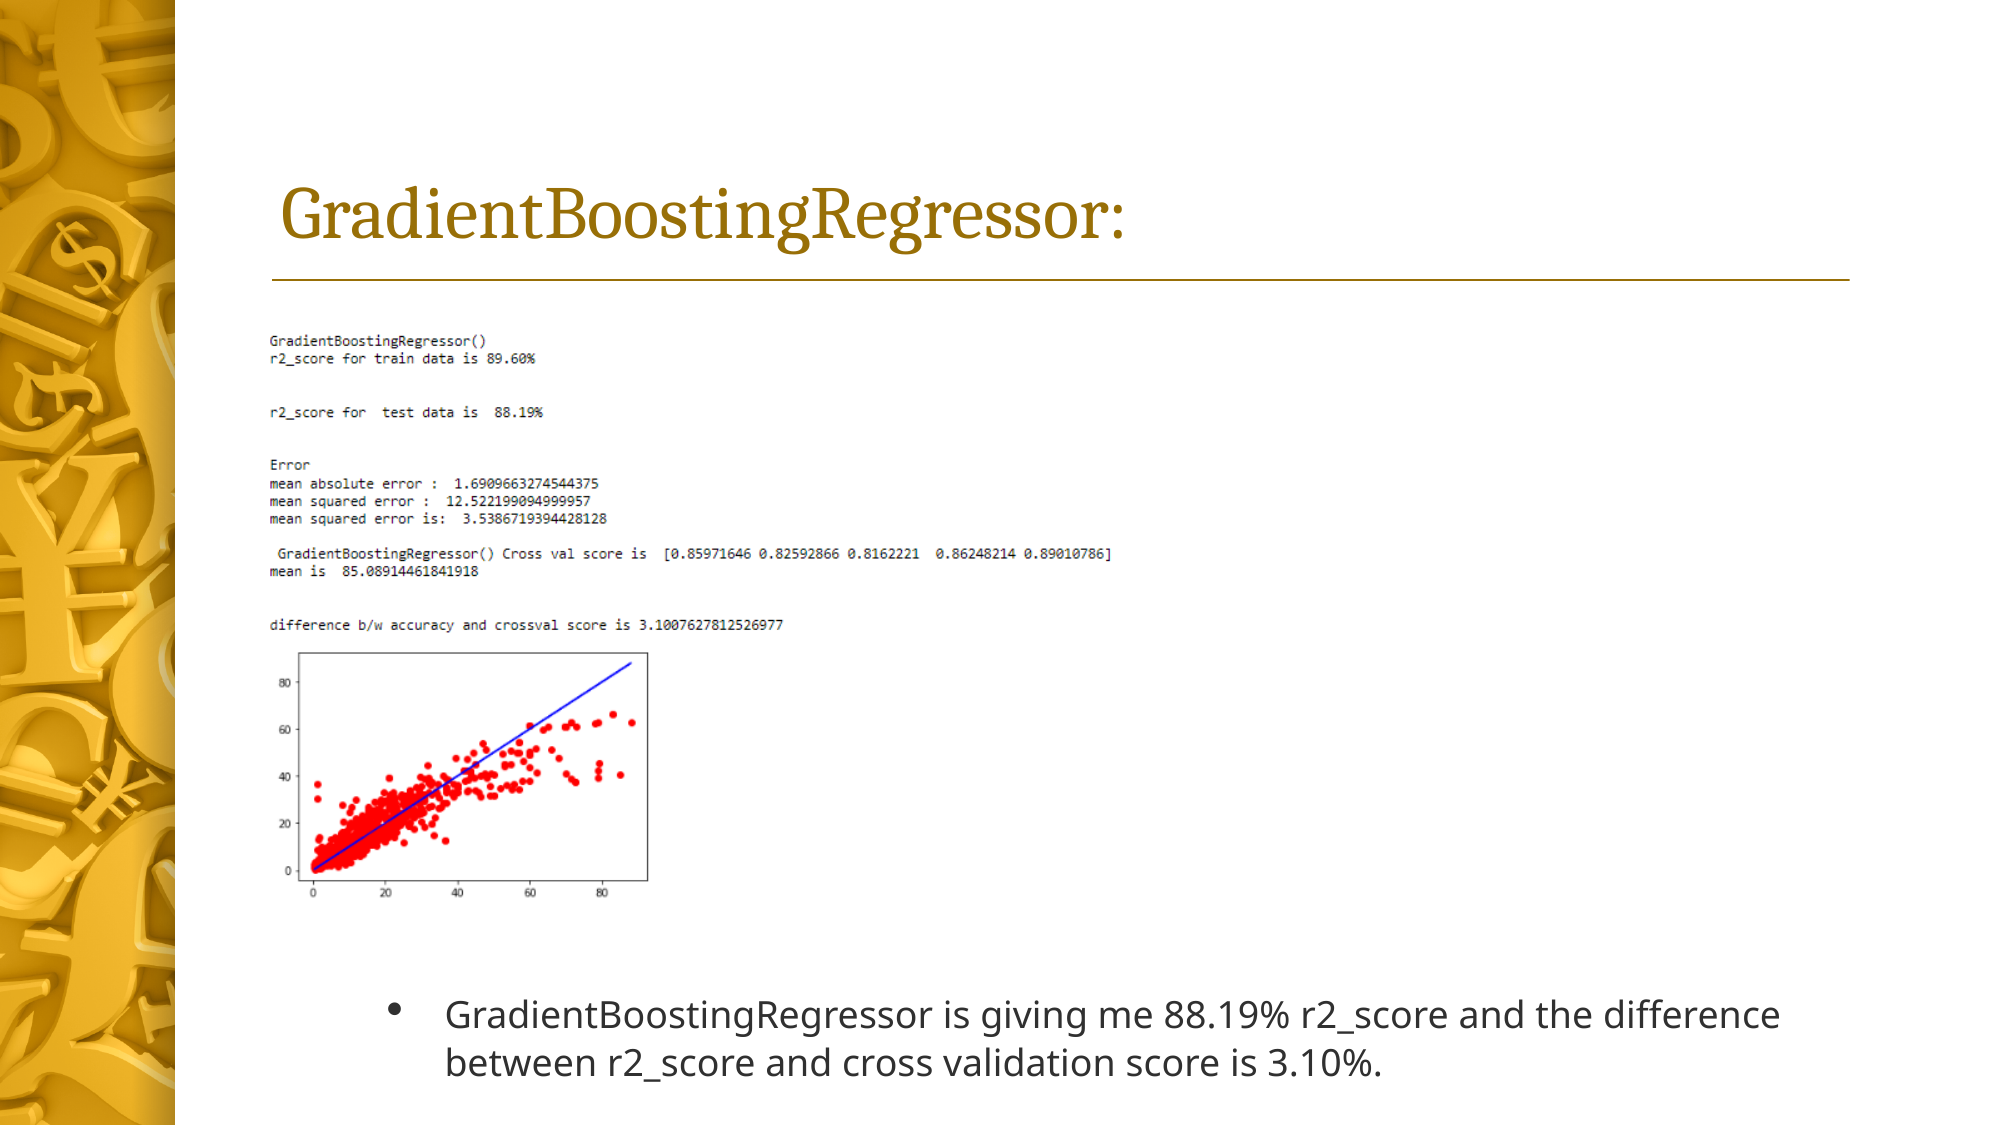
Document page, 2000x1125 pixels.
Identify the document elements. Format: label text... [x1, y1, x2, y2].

picture [243, 326, 1160, 904]
title GradientBoostingRegressor: [249, 62, 1863, 263]
text_box GradientBoostingRegressor is giving me 88.19% r2_score and the difference between r2_score and cross validation score is 3.10%. [373, 980, 1863, 1092]
picture [0, 0, 175, 1125]
